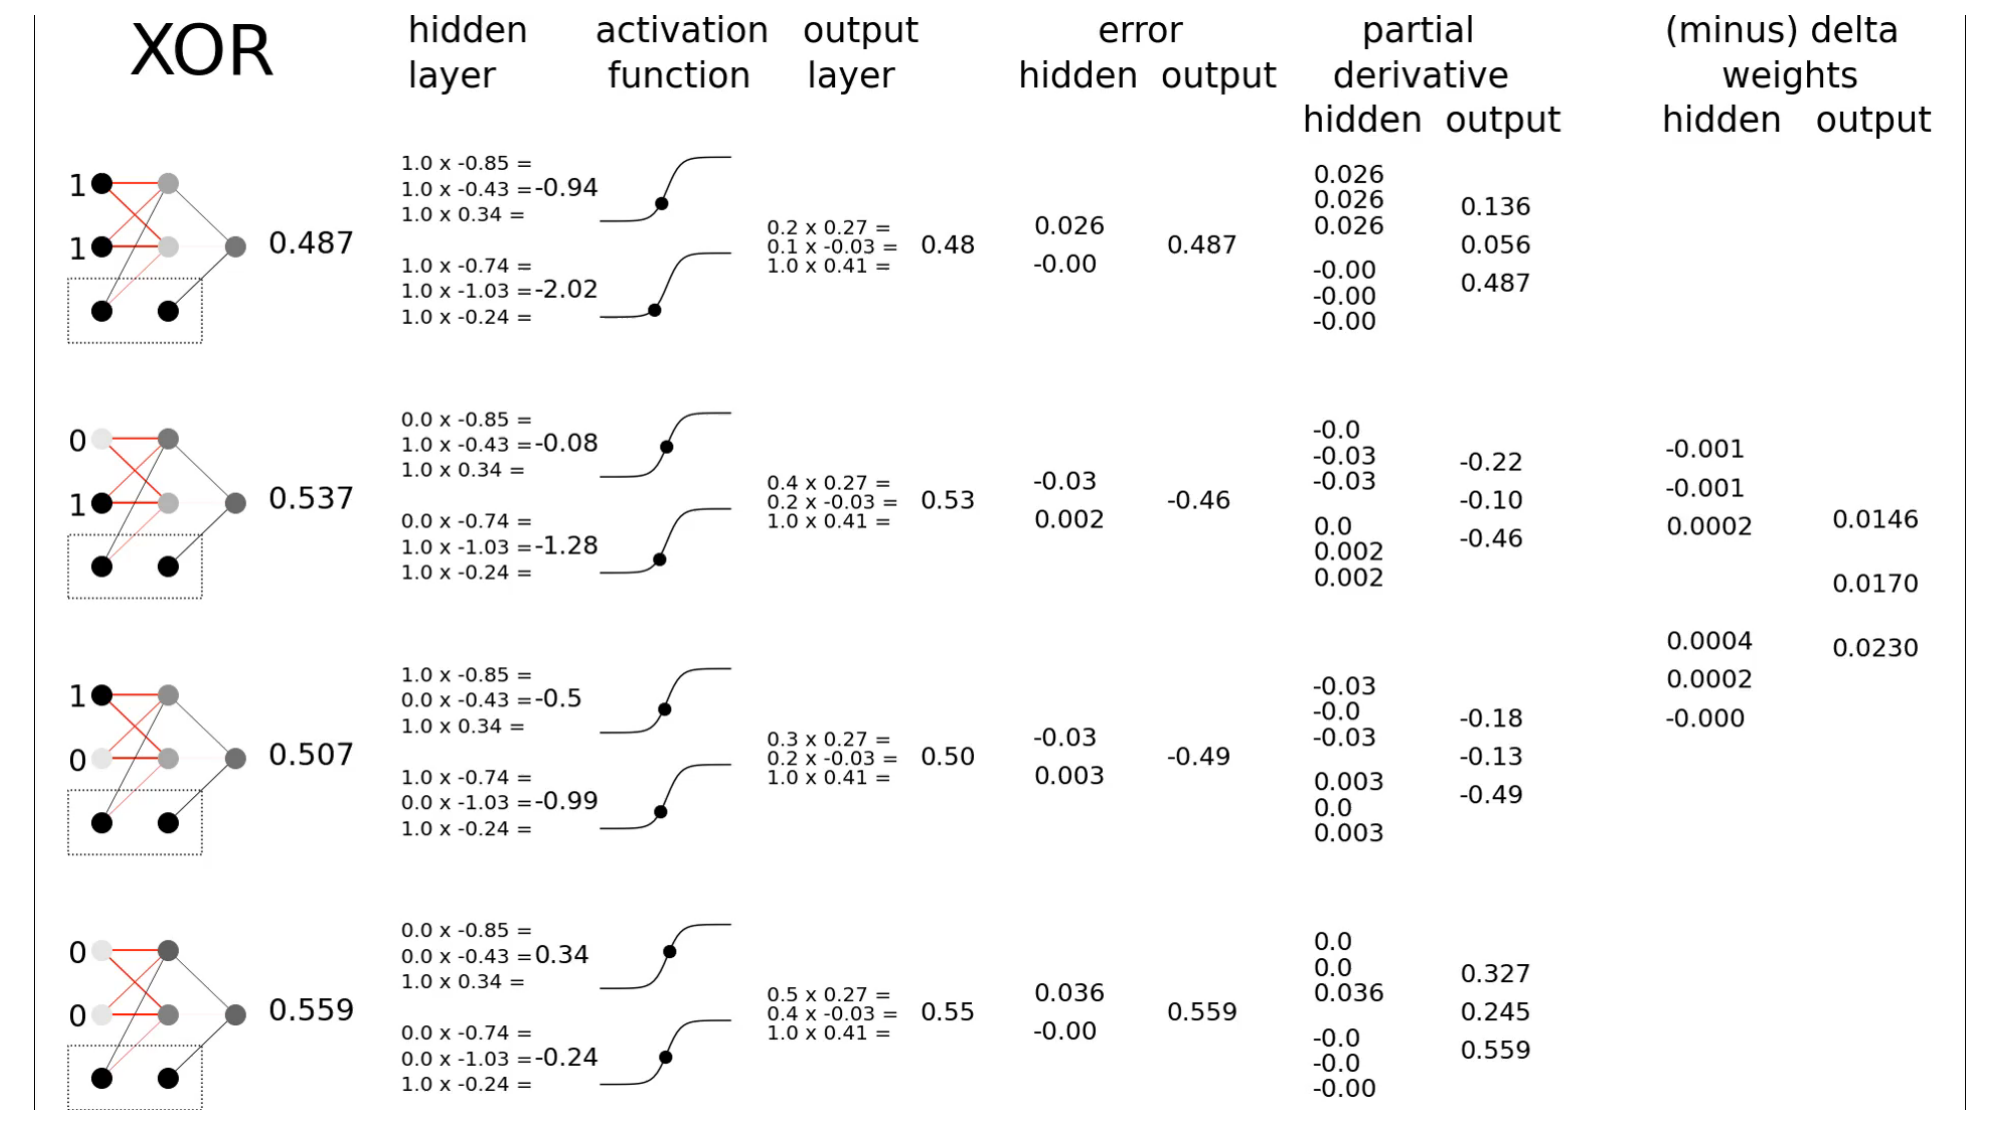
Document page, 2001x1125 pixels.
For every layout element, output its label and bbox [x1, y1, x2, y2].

text_box [33, 14, 1967, 1111]
